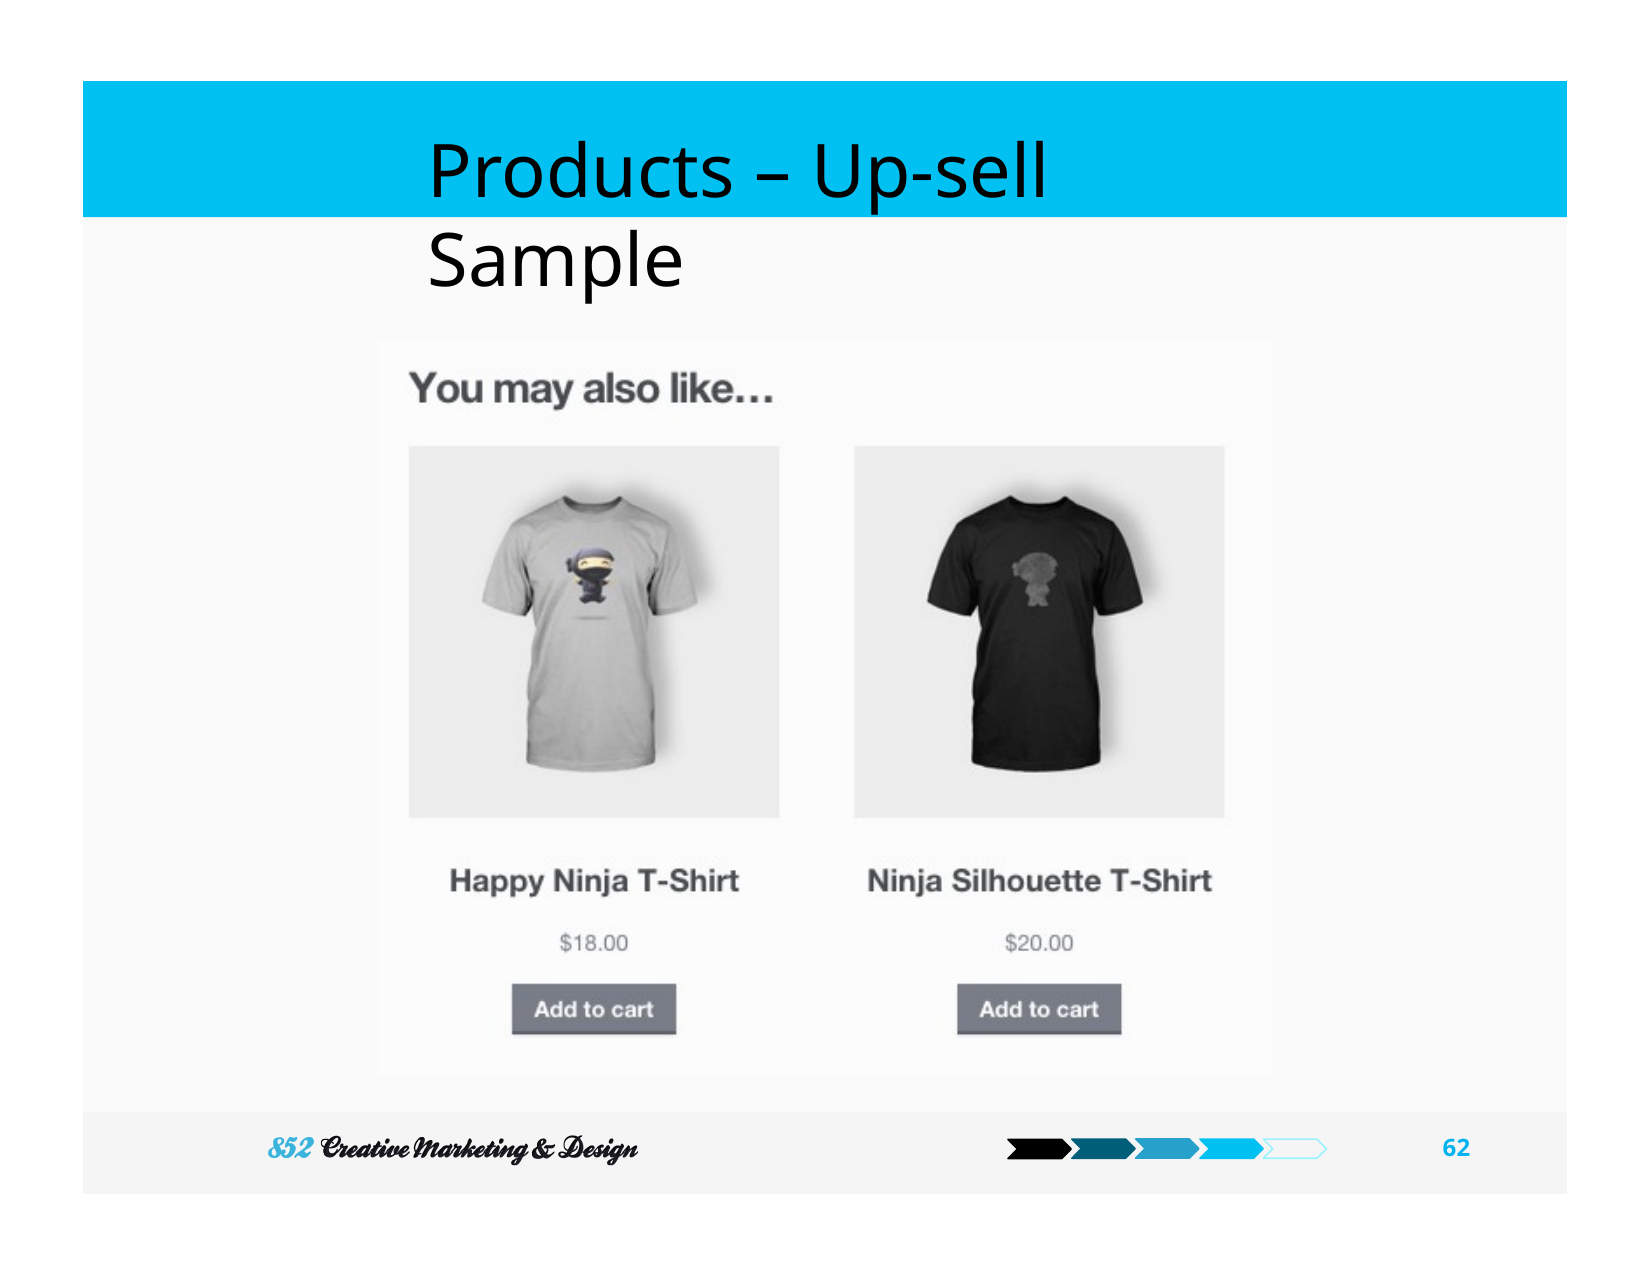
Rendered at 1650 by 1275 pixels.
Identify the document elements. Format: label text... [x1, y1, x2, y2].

text_box [1007, 1139, 1072, 1159]
picture [257, 1124, 645, 1173]
title Products – Up-sell Sample [425, 121, 1224, 337]
text_box [1263, 1139, 1327, 1159]
text_box [1135, 1138, 1199, 1159]
slide_number 62 [1438, 1129, 1484, 1275]
text_box [1199, 1139, 1264, 1159]
text_box [378, 340, 1272, 1076]
text_box [1071, 1139, 1136, 1159]
